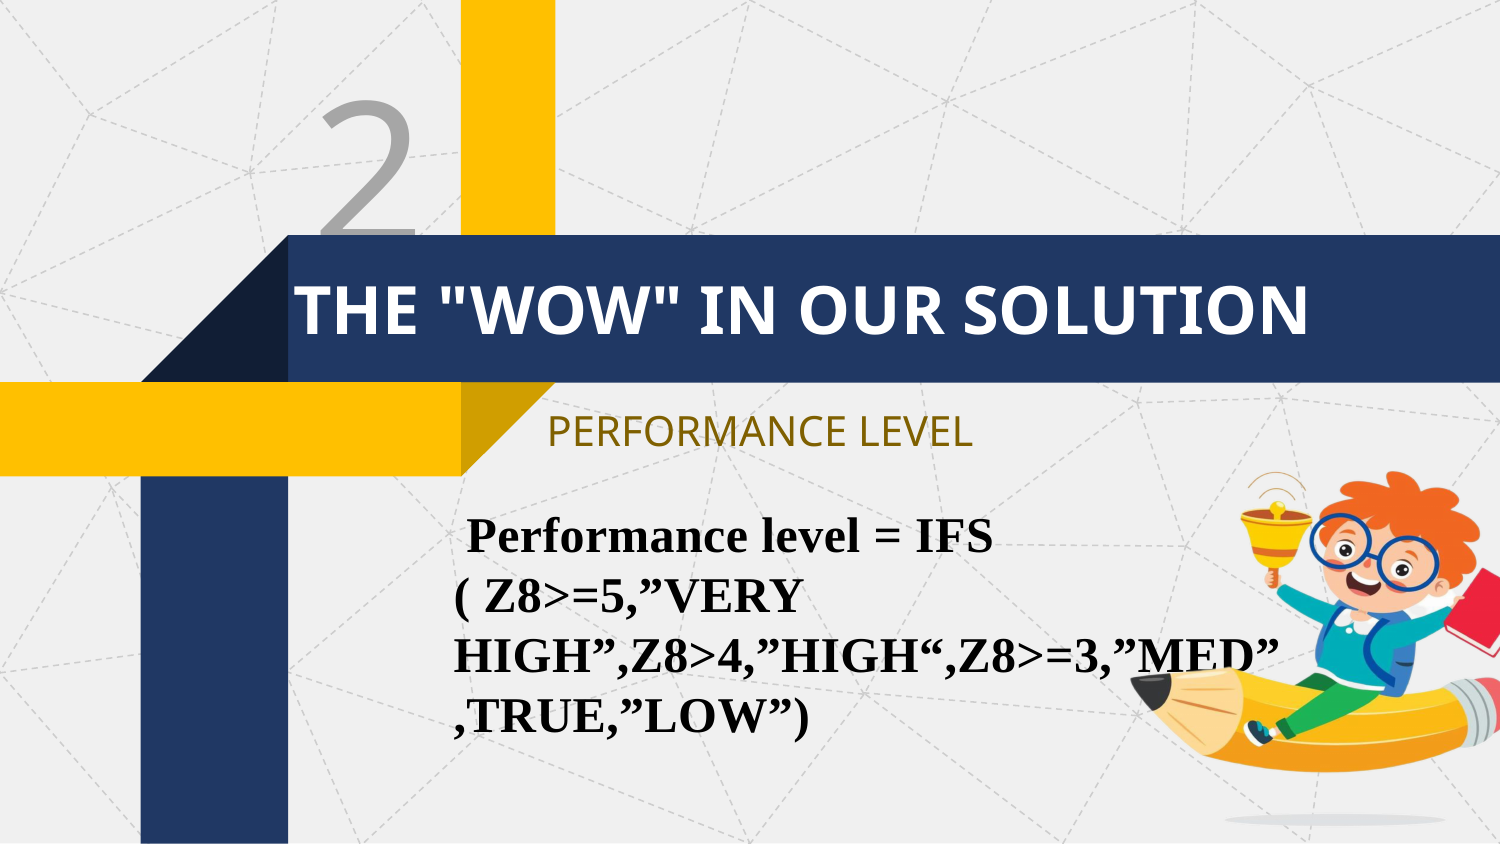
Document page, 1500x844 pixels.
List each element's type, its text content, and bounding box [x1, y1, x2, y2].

text_box [140, 477, 289, 844]
text_box PERFORMANCE LEVEL [556, 397, 1000, 463]
picture [1112, 454, 1500, 844]
text_box Performance level = IFS ( Z8>=5,”VERY HIGH”,Z8>4,”HIGH“,Z8>=3,”MED”,TRUE,”LOW”) [451, 500, 1112, 743]
text_box 2 [296, 37, 441, 234]
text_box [0, 381, 556, 477]
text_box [140, 234, 1500, 383]
text_box [460, 0, 556, 234]
